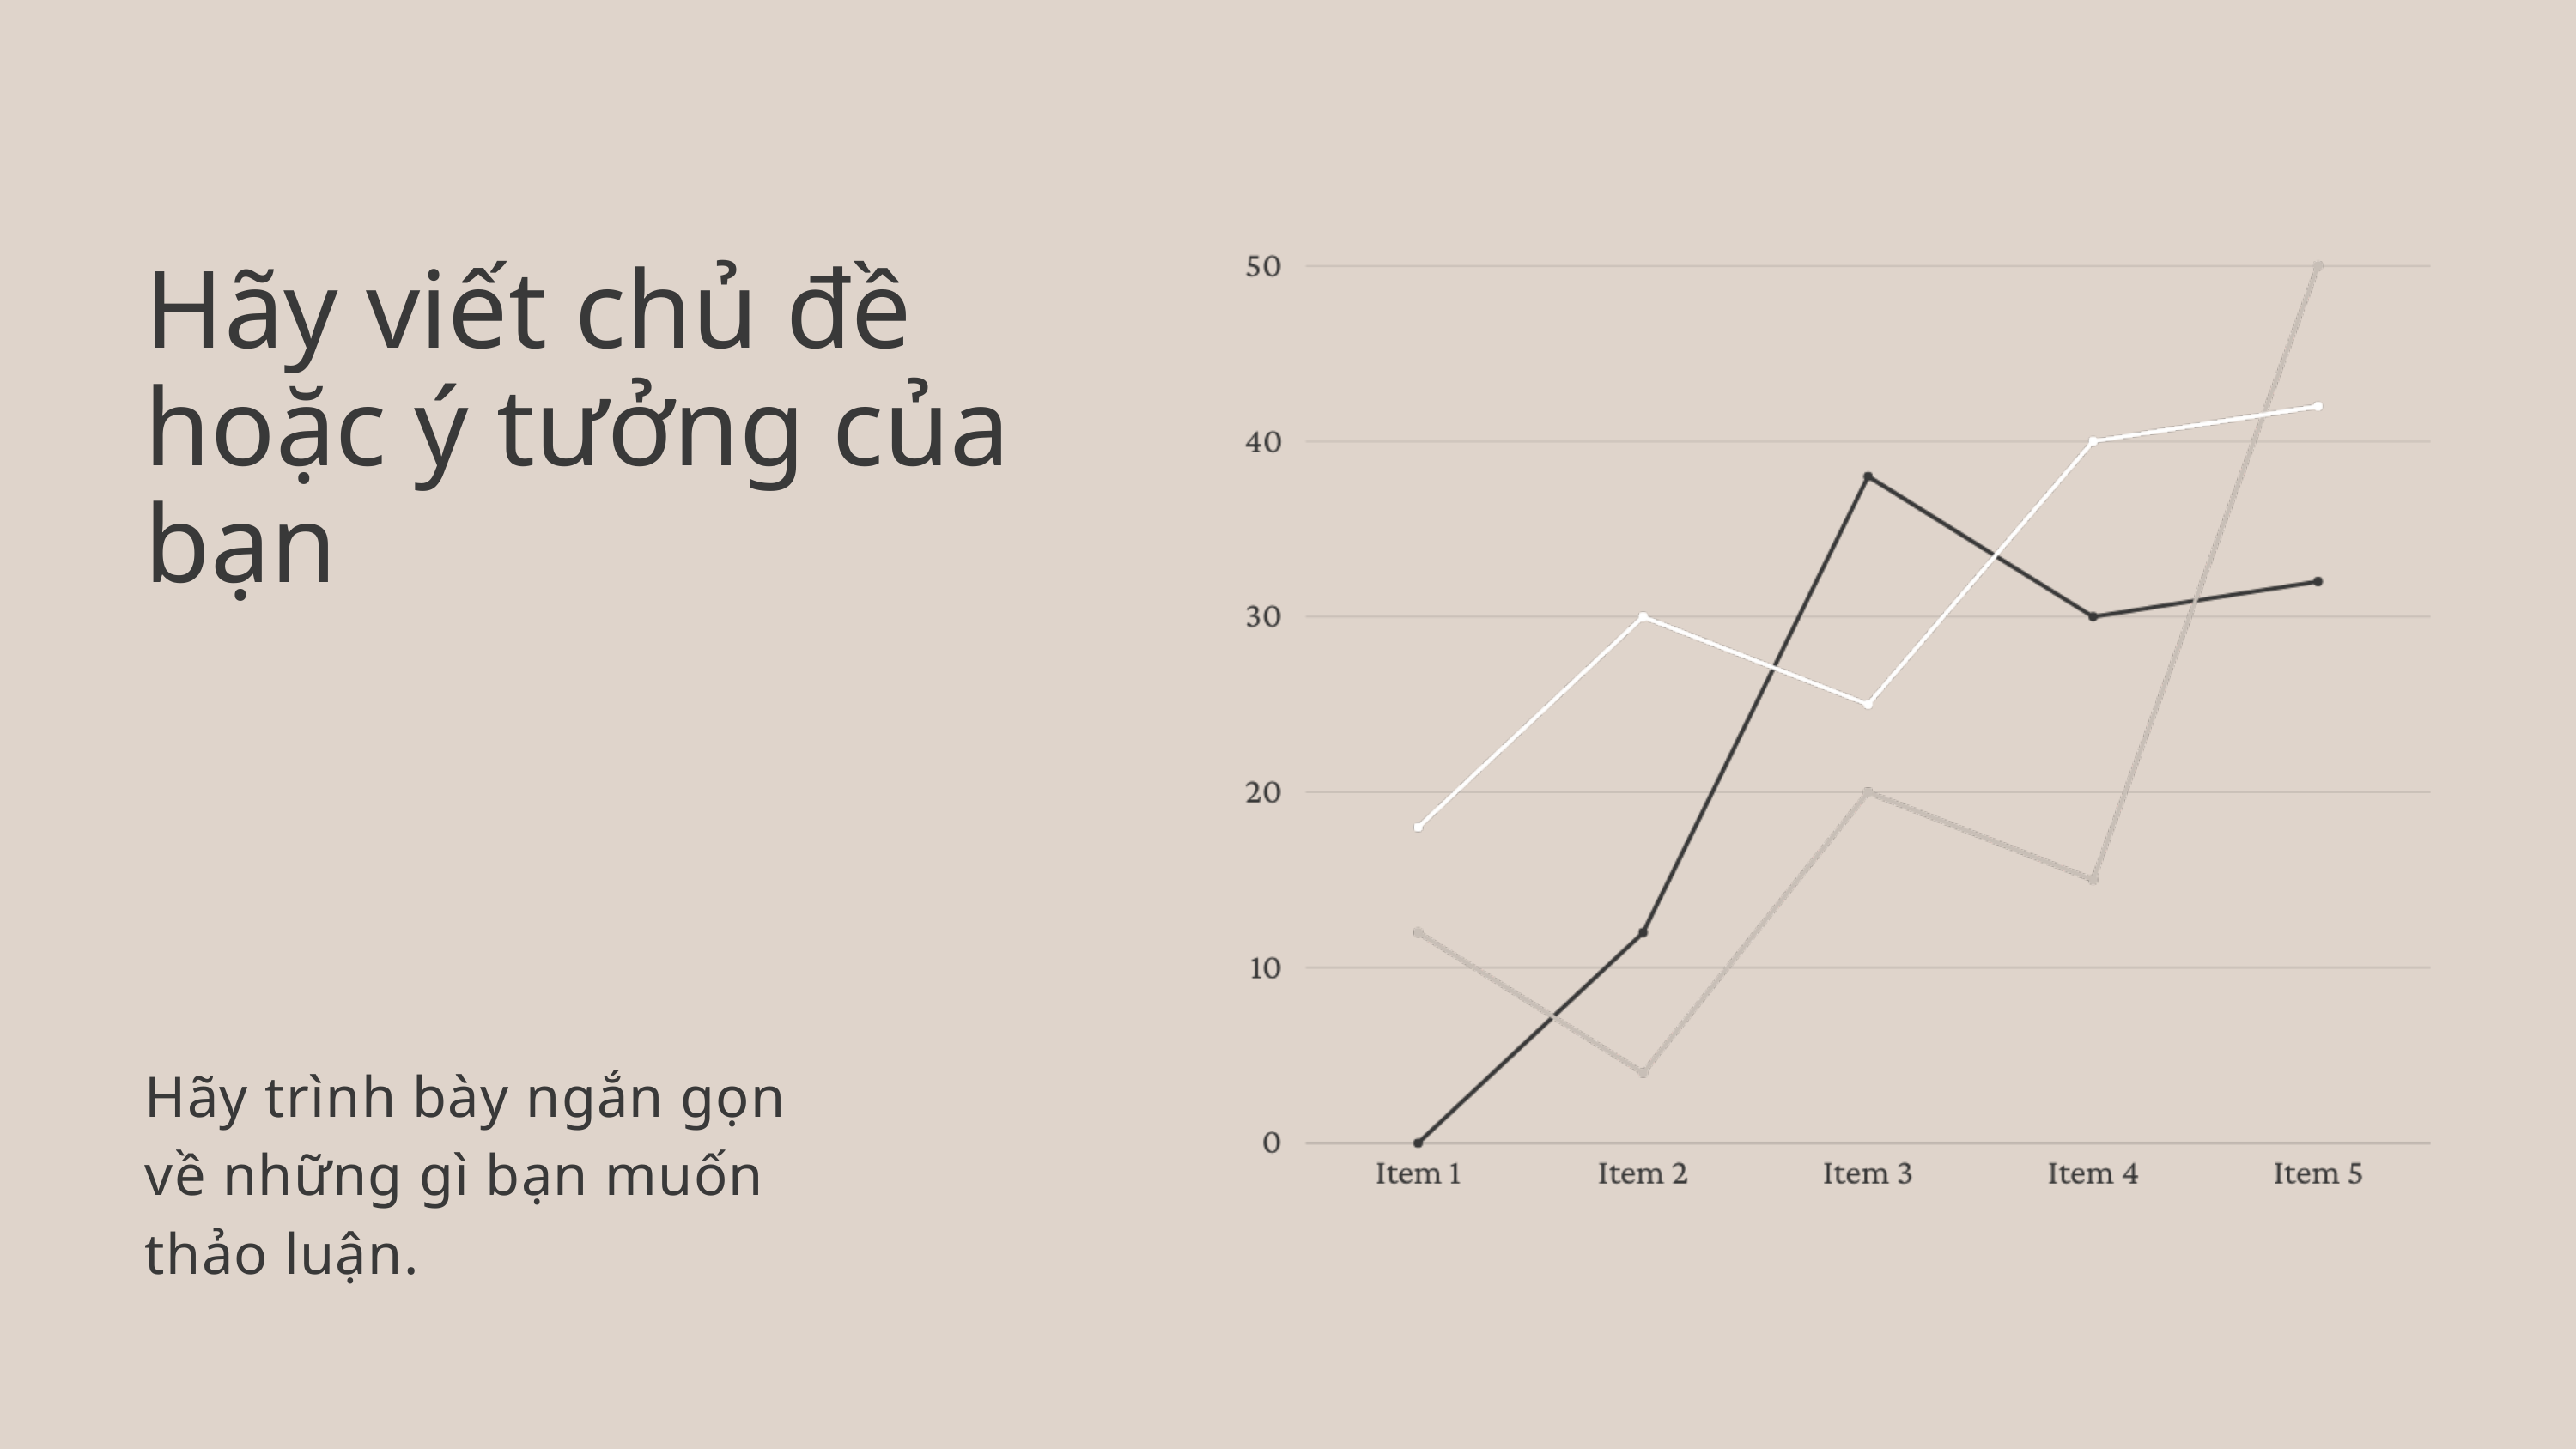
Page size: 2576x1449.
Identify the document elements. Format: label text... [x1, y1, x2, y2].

text_box Hãy viết chủ đề hoặc ý tưởng của bạn [144, 252, 1031, 604]
text_box Hãy trình bày ngắn gọn về những gì bạn muốn thảo luận. [144, 1050, 856, 1286]
picture [1124, 126, 2550, 1323]
